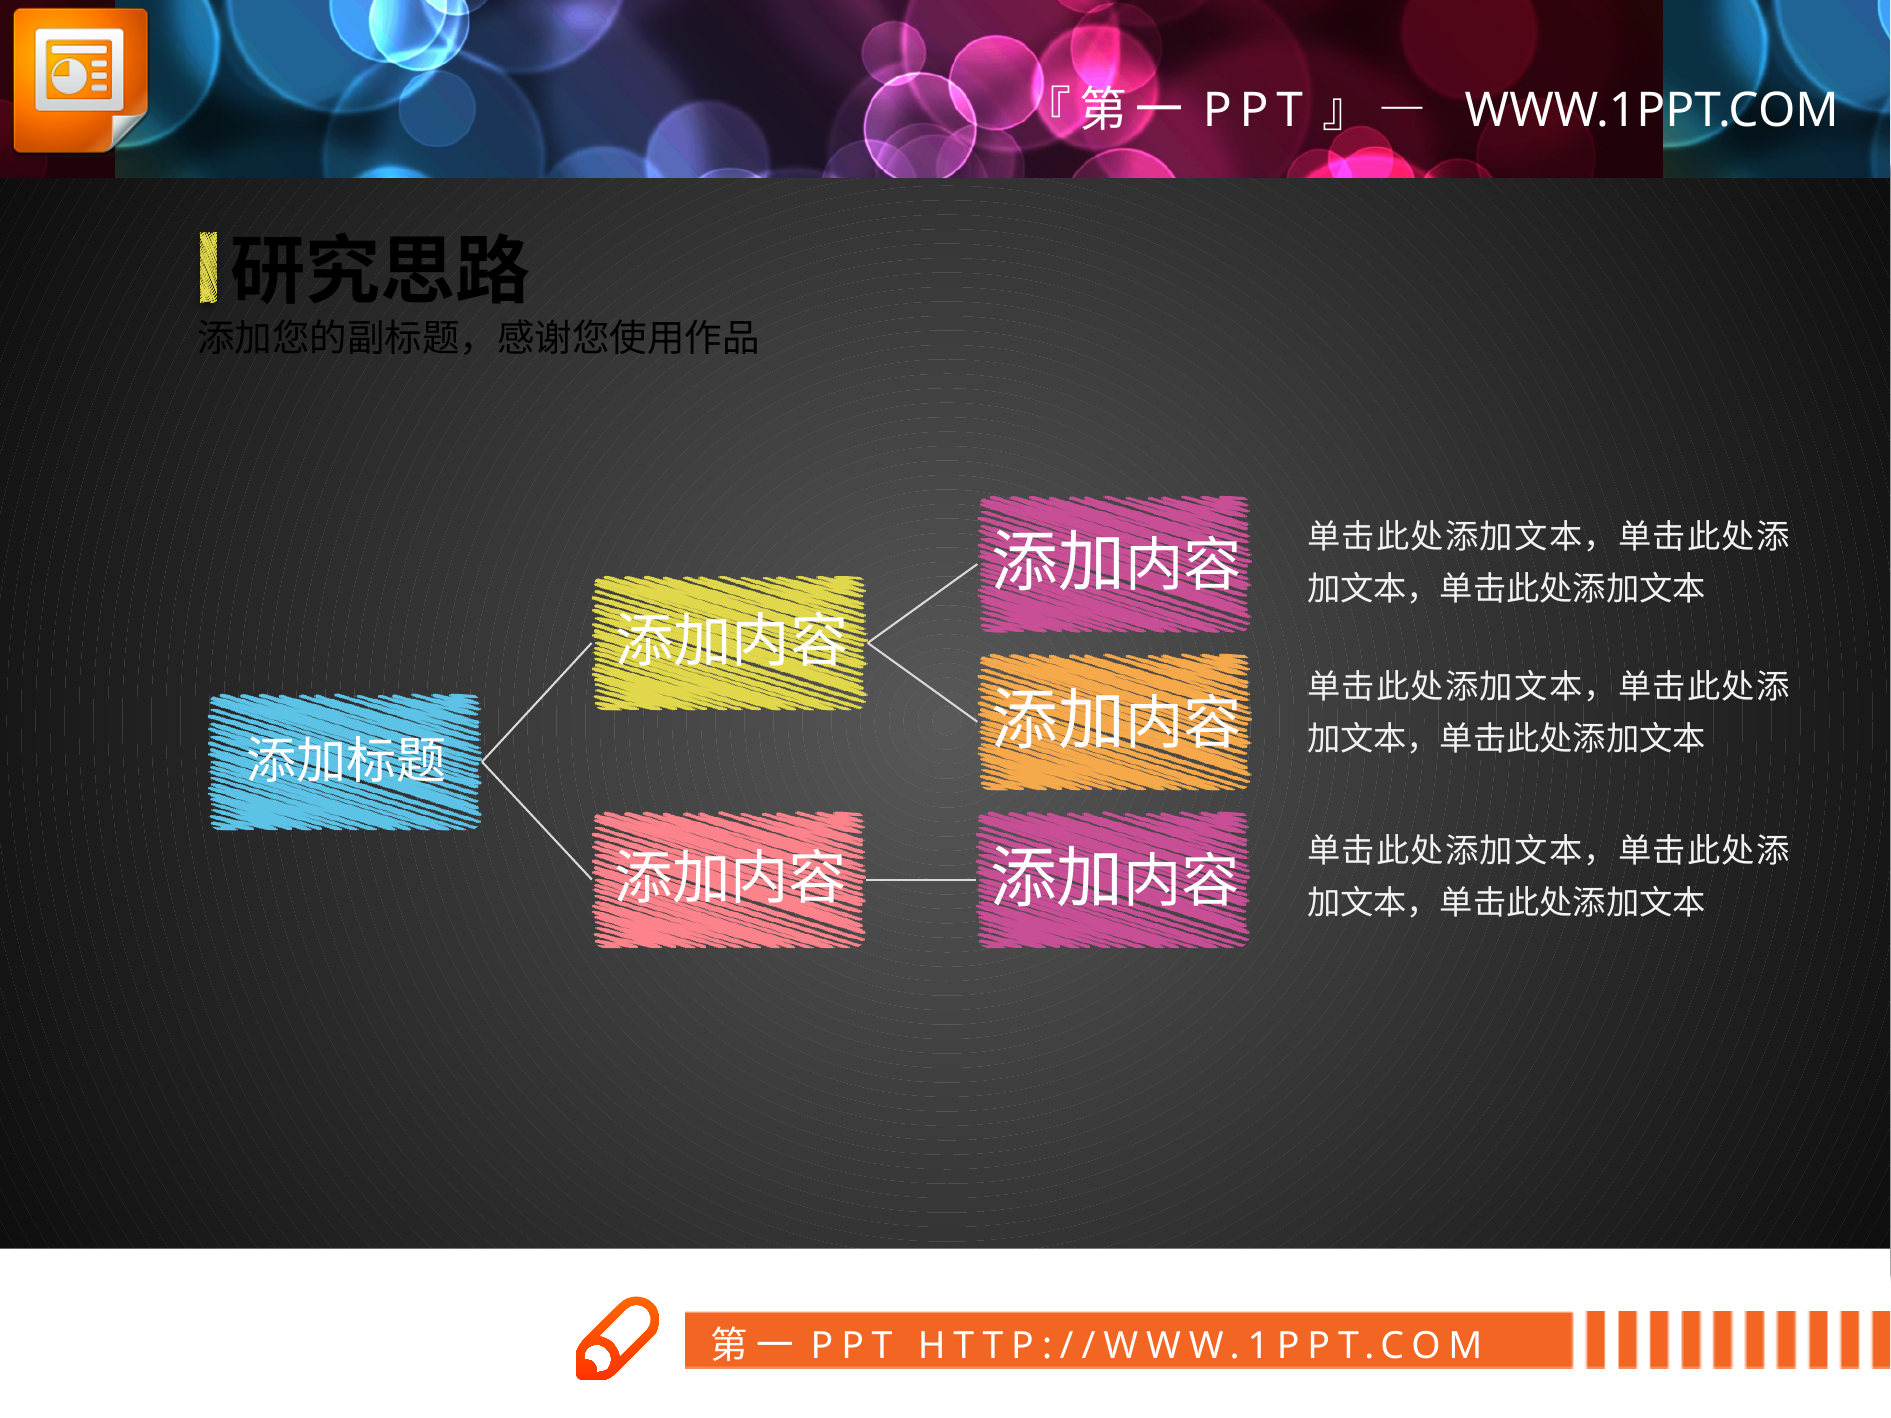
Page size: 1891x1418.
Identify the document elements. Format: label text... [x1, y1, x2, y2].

picture [0, 0, 1891, 178]
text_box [206, 356, 1253, 1087]
text_box 单击此处添加文本，单击此处添加文本，单击此处添加文本 [1292, 645, 1805, 765]
text_box 单击此处添加文本，单击此处添加文本，单击此处添加文本 [1292, 809, 1805, 929]
text_box 添加您的副标题，感谢您使用作品 [182, 307, 775, 367]
text_box [199, 232, 217, 303]
text_box 单击此处添加文本，单击此处添加文本，单击此处添加文本 [1292, 495, 1805, 615]
picture [685, 1311, 1891, 1369]
text_box 研究思路 [215, 215, 546, 307]
